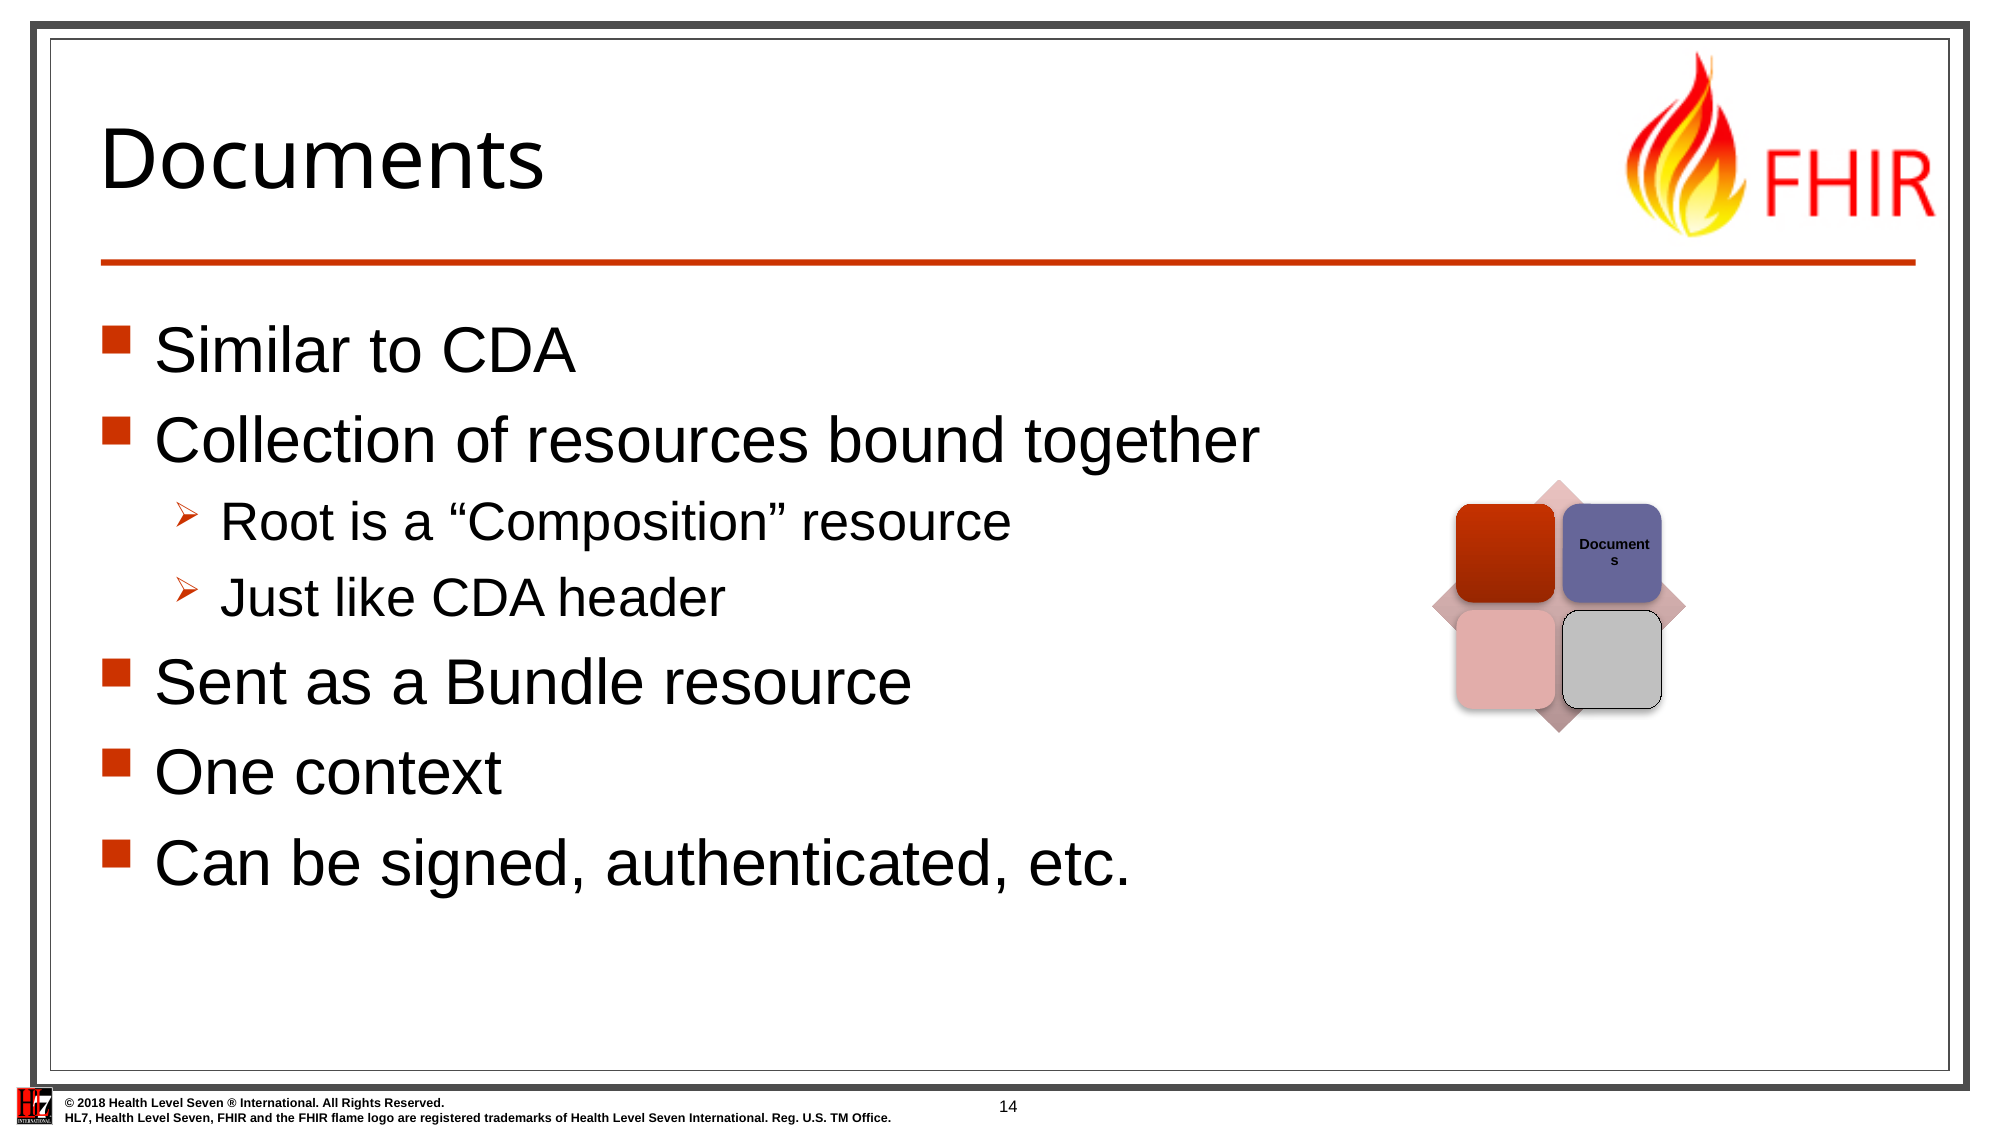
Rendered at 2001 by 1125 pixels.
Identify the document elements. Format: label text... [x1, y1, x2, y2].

title Documents [83, 77, 1614, 213]
picture [1613, 41, 1948, 247]
list Similar to CDA Collection of resources bound together Root is a “Composition” resource Just like CDA header Sent as a Bundle resource One context Can be signed, authenticated, etc. [83, 299, 1917, 1026]
slide_number 14 [949, 1087, 1067, 1125]
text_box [1413, 479, 1705, 734]
picture [16, 1087, 53, 1125]
